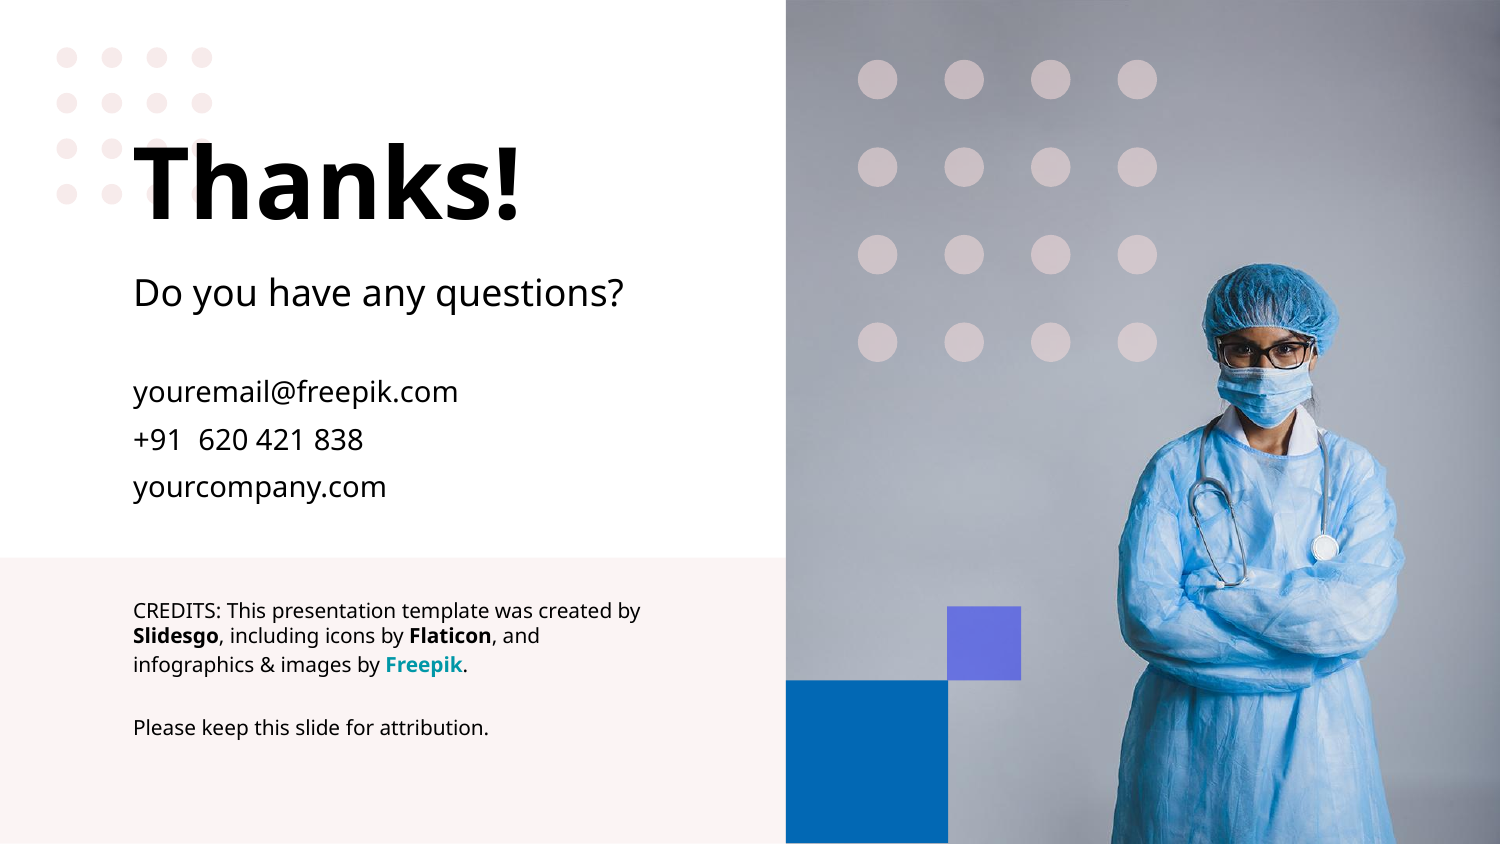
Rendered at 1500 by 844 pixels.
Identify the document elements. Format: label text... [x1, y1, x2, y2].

title Thanks! [116, 105, 591, 254]
text_box Please keep this slide for attribution. [118, 699, 524, 756]
picture [785, 0, 1500, 844]
text_box Do you have any questions? youremail@freepik.com +91 620 421 838 yourcompany.com [118, 253, 681, 530]
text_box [857, 59, 1158, 363]
